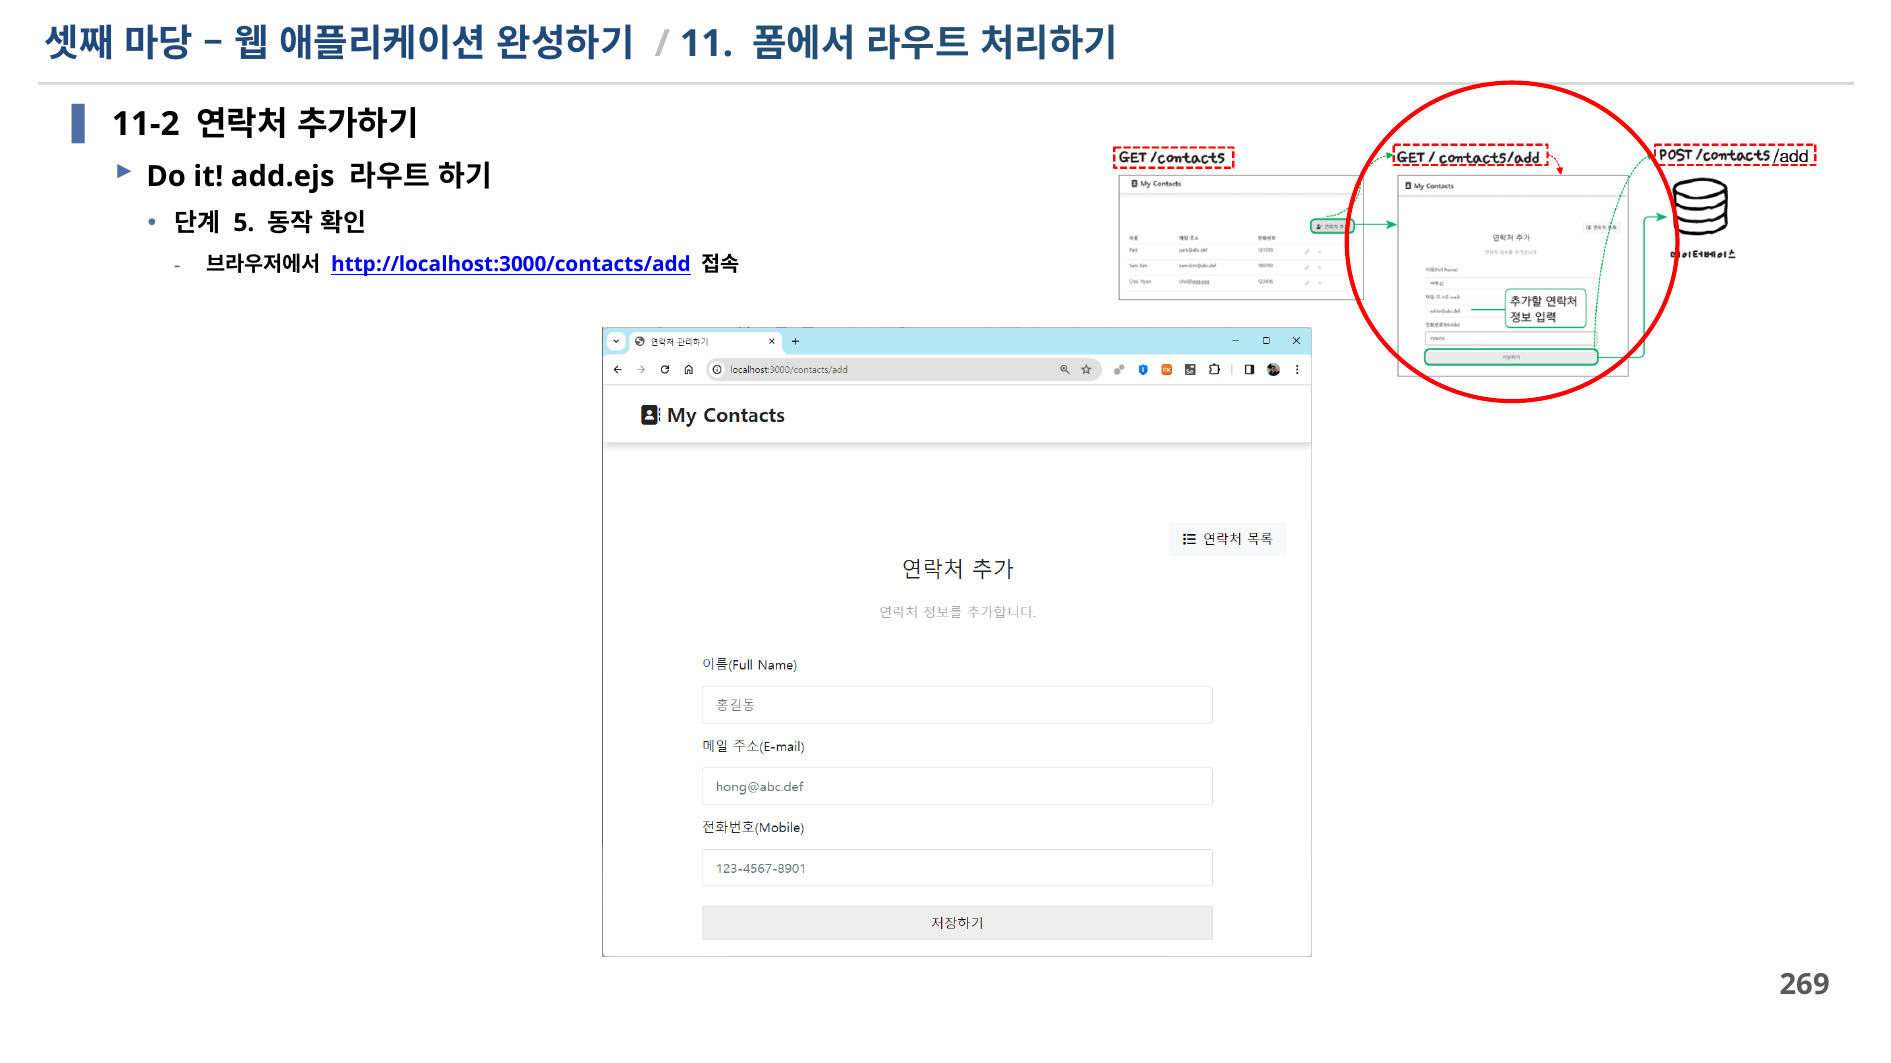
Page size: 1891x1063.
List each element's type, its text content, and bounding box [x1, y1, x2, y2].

picture [602, 141, 1820, 957]
slide_number 269 [1703, 956, 1845, 1014]
title 셋째 마당 – 웹 애플리케이션 완성하기 / 11. 폼에서 라우트 처리하기 [29, 11, 1855, 73]
text_box [1434, 385, 1590, 404]
list 11-2 연락처 추가하기 Do it! add.ejs 라우트 하기 단계 5. 동작 확인 브라우저에서 http://localhost:3000/contacts/add 접속 [43, 94, 1394, 506]
text_box [1382, 80, 1642, 140]
